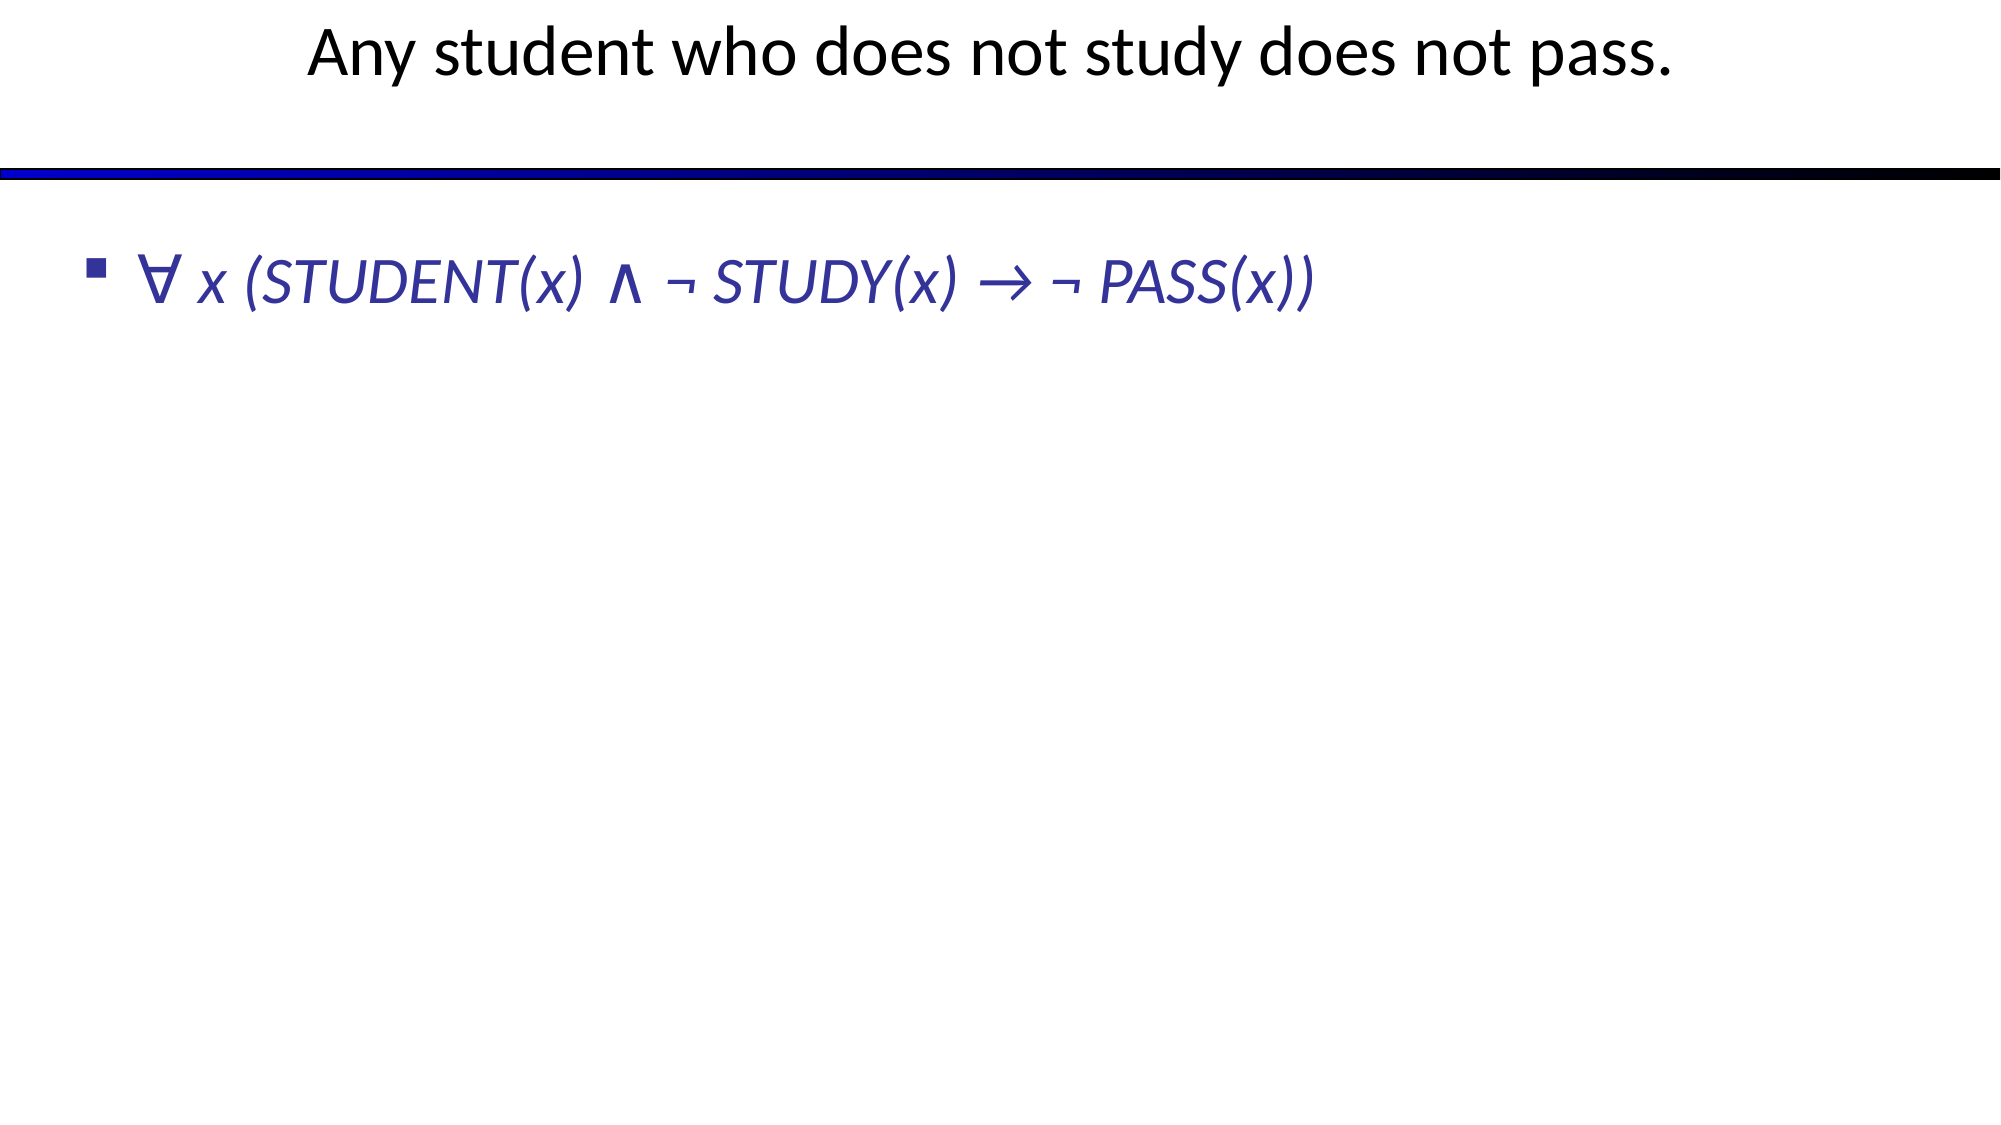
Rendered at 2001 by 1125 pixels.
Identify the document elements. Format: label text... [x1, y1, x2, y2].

list ∀ x (STUDENT(x) ∧ ¬ STUDY(x) → ¬ PASS(x)) [66, 228, 1934, 1006]
title Any student who does not study does not pass. [0, 0, 2000, 184]
